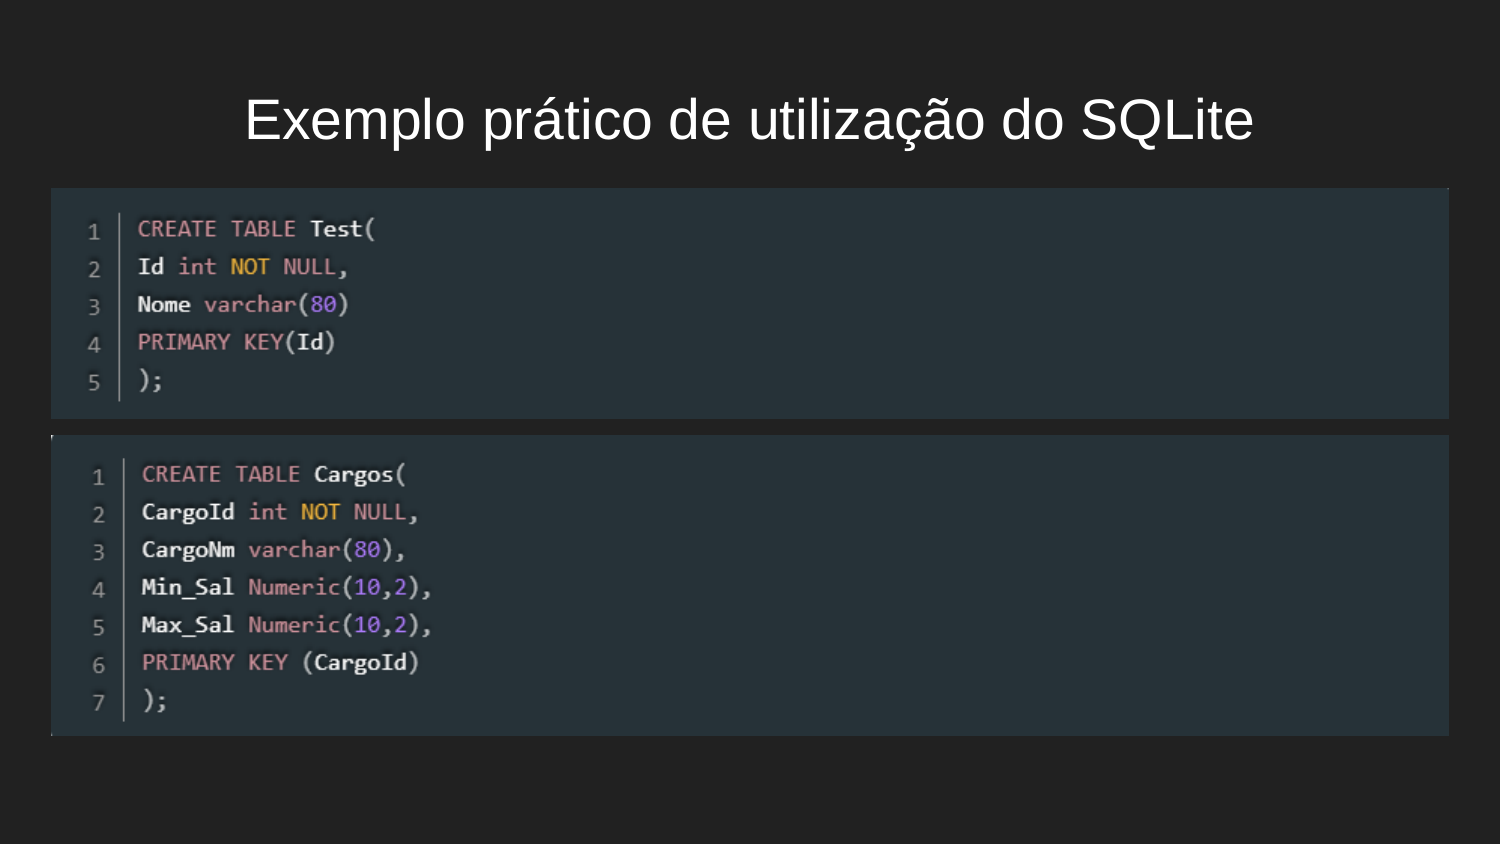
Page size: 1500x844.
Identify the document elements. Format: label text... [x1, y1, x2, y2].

picture [50, 435, 1450, 736]
title Exemplo prático de utilização do SQLite [51, 72, 1449, 167]
picture [50, 188, 1450, 419]
